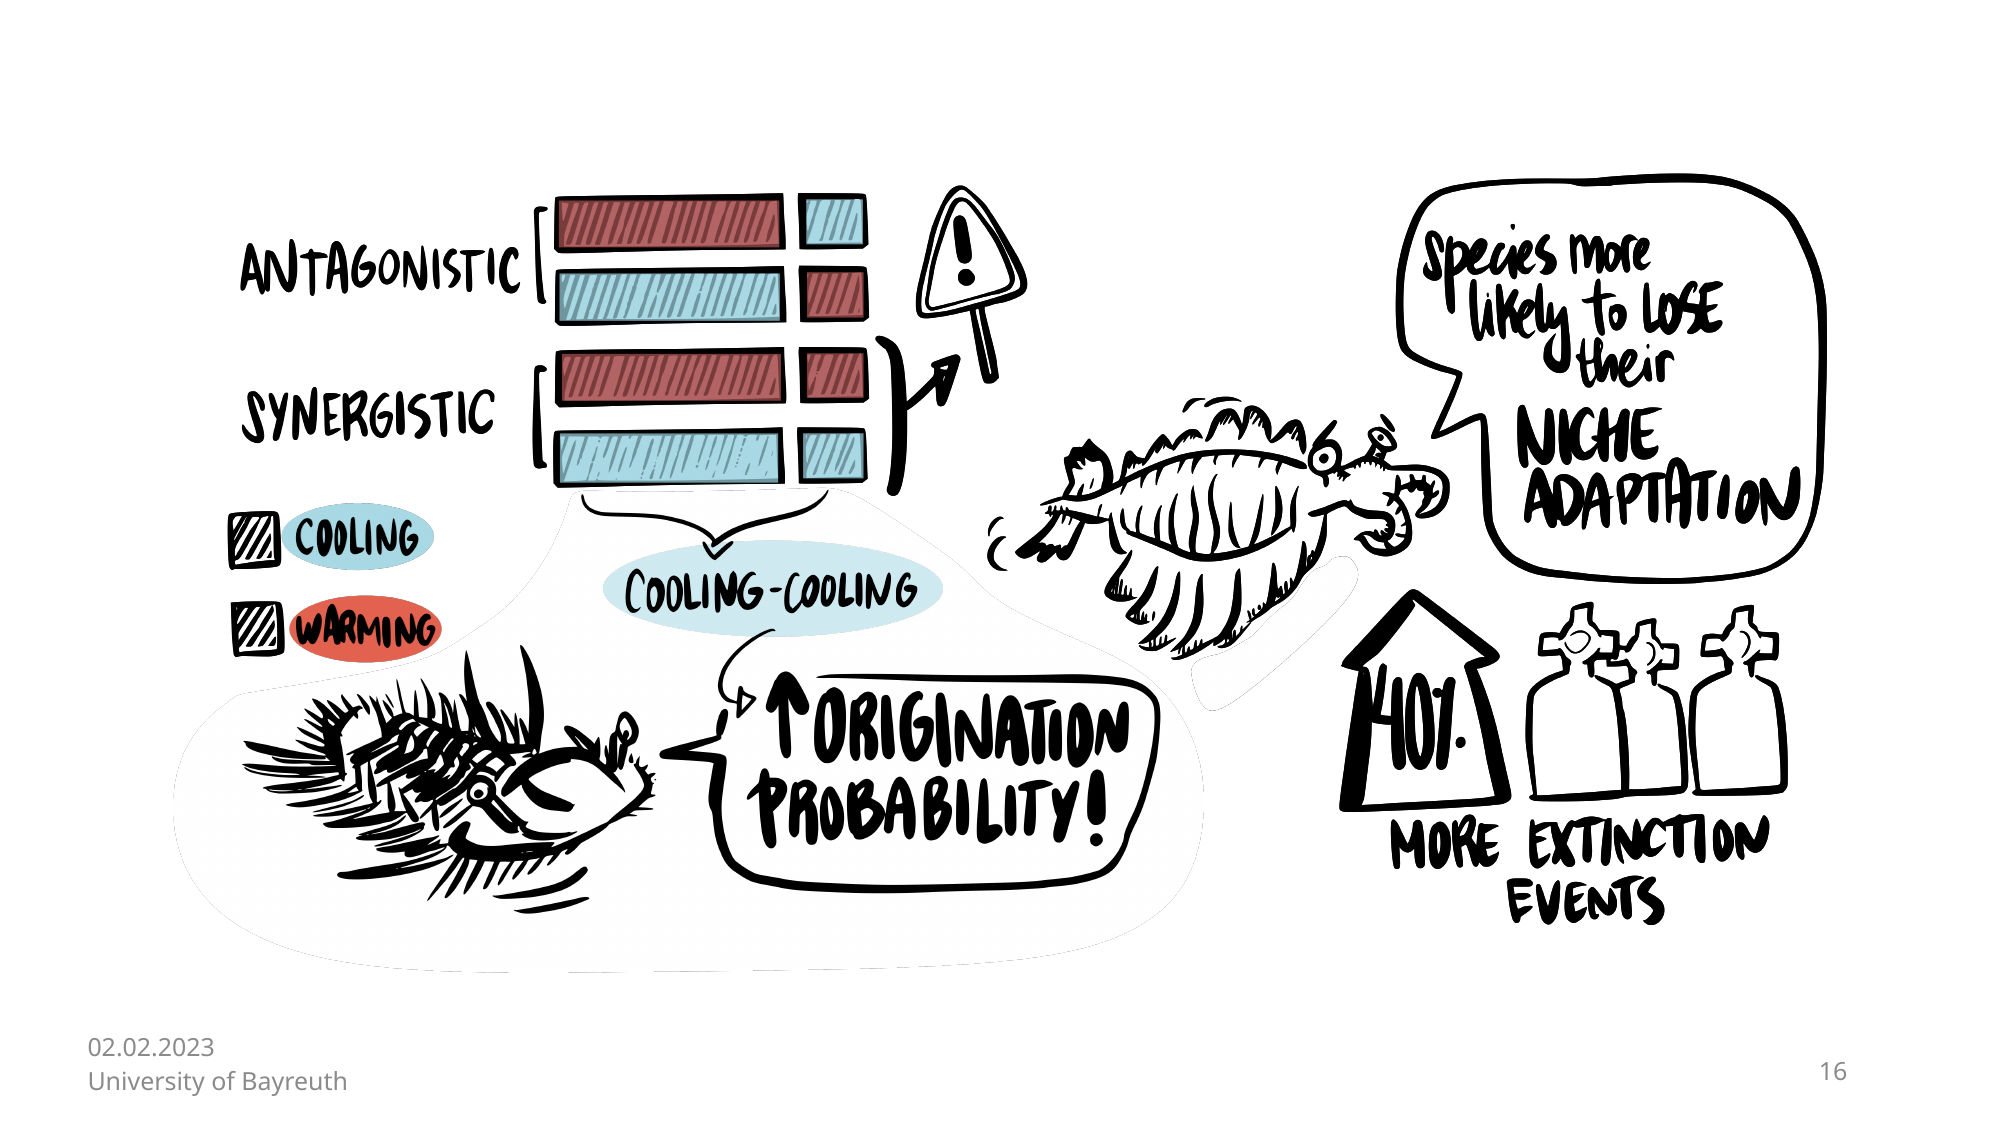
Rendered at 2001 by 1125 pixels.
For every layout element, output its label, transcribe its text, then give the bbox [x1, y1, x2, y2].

footer University of Bayreuth [72, 1052, 410, 1113]
picture [173, 126, 1827, 999]
slide_number 16 [1772, 1042, 1863, 1103]
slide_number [72, 1016, 237, 1052]
